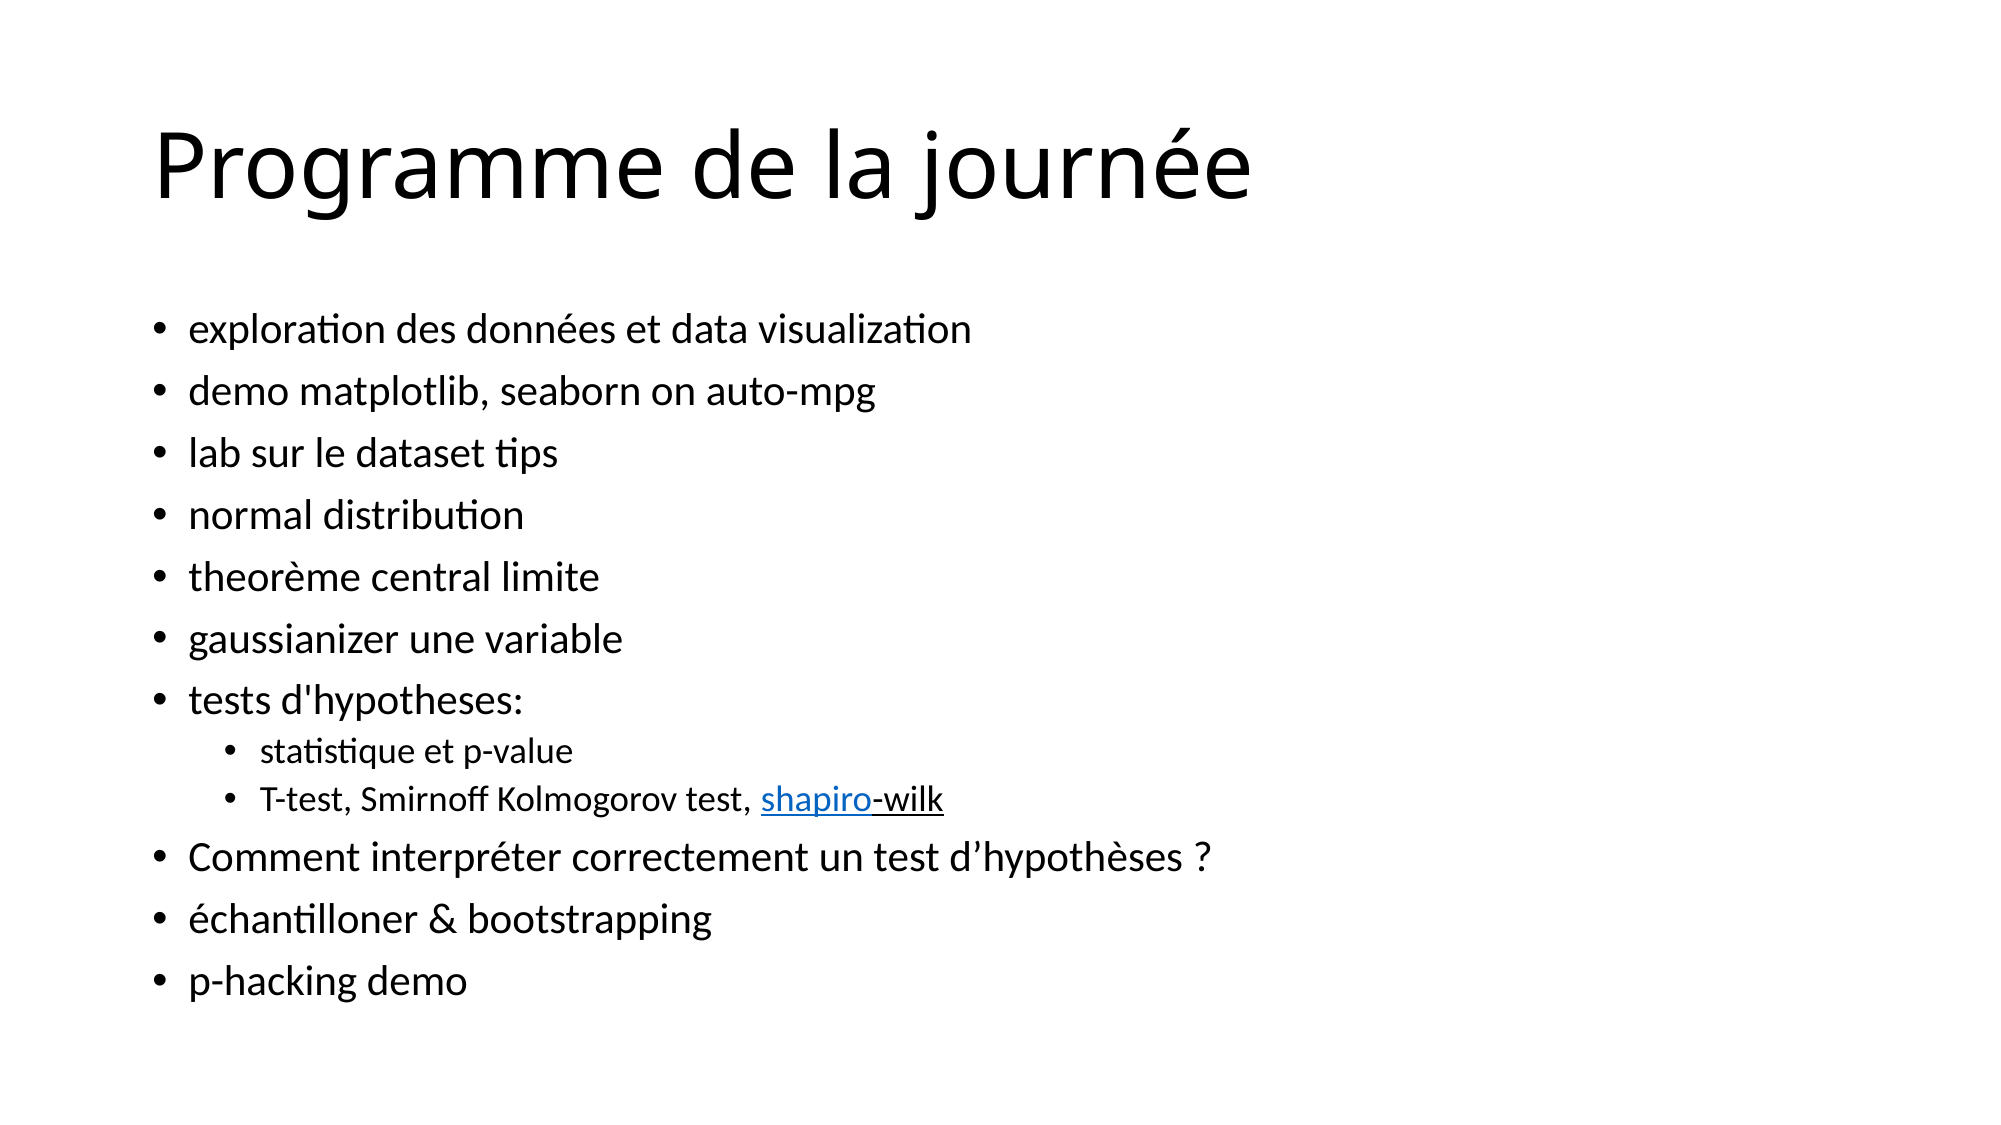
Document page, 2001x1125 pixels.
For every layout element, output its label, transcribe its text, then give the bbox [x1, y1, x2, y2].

list exploration des données et data visualization demo matplotlib, seaborn on auto-mpg lab sur le dataset tips normal distribution theorème central limite gaussianizer une variable tests d'hypotheses: statistique et p-value T-test, Smirnoff Kolmogorov test, shapiro-wilk Comment interpréter correctement un test d’hypothèses ? échantilloner & bootstrapping p-hacking demo [137, 299, 1863, 1014]
title Programme de la journée [137, 59, 1863, 278]
